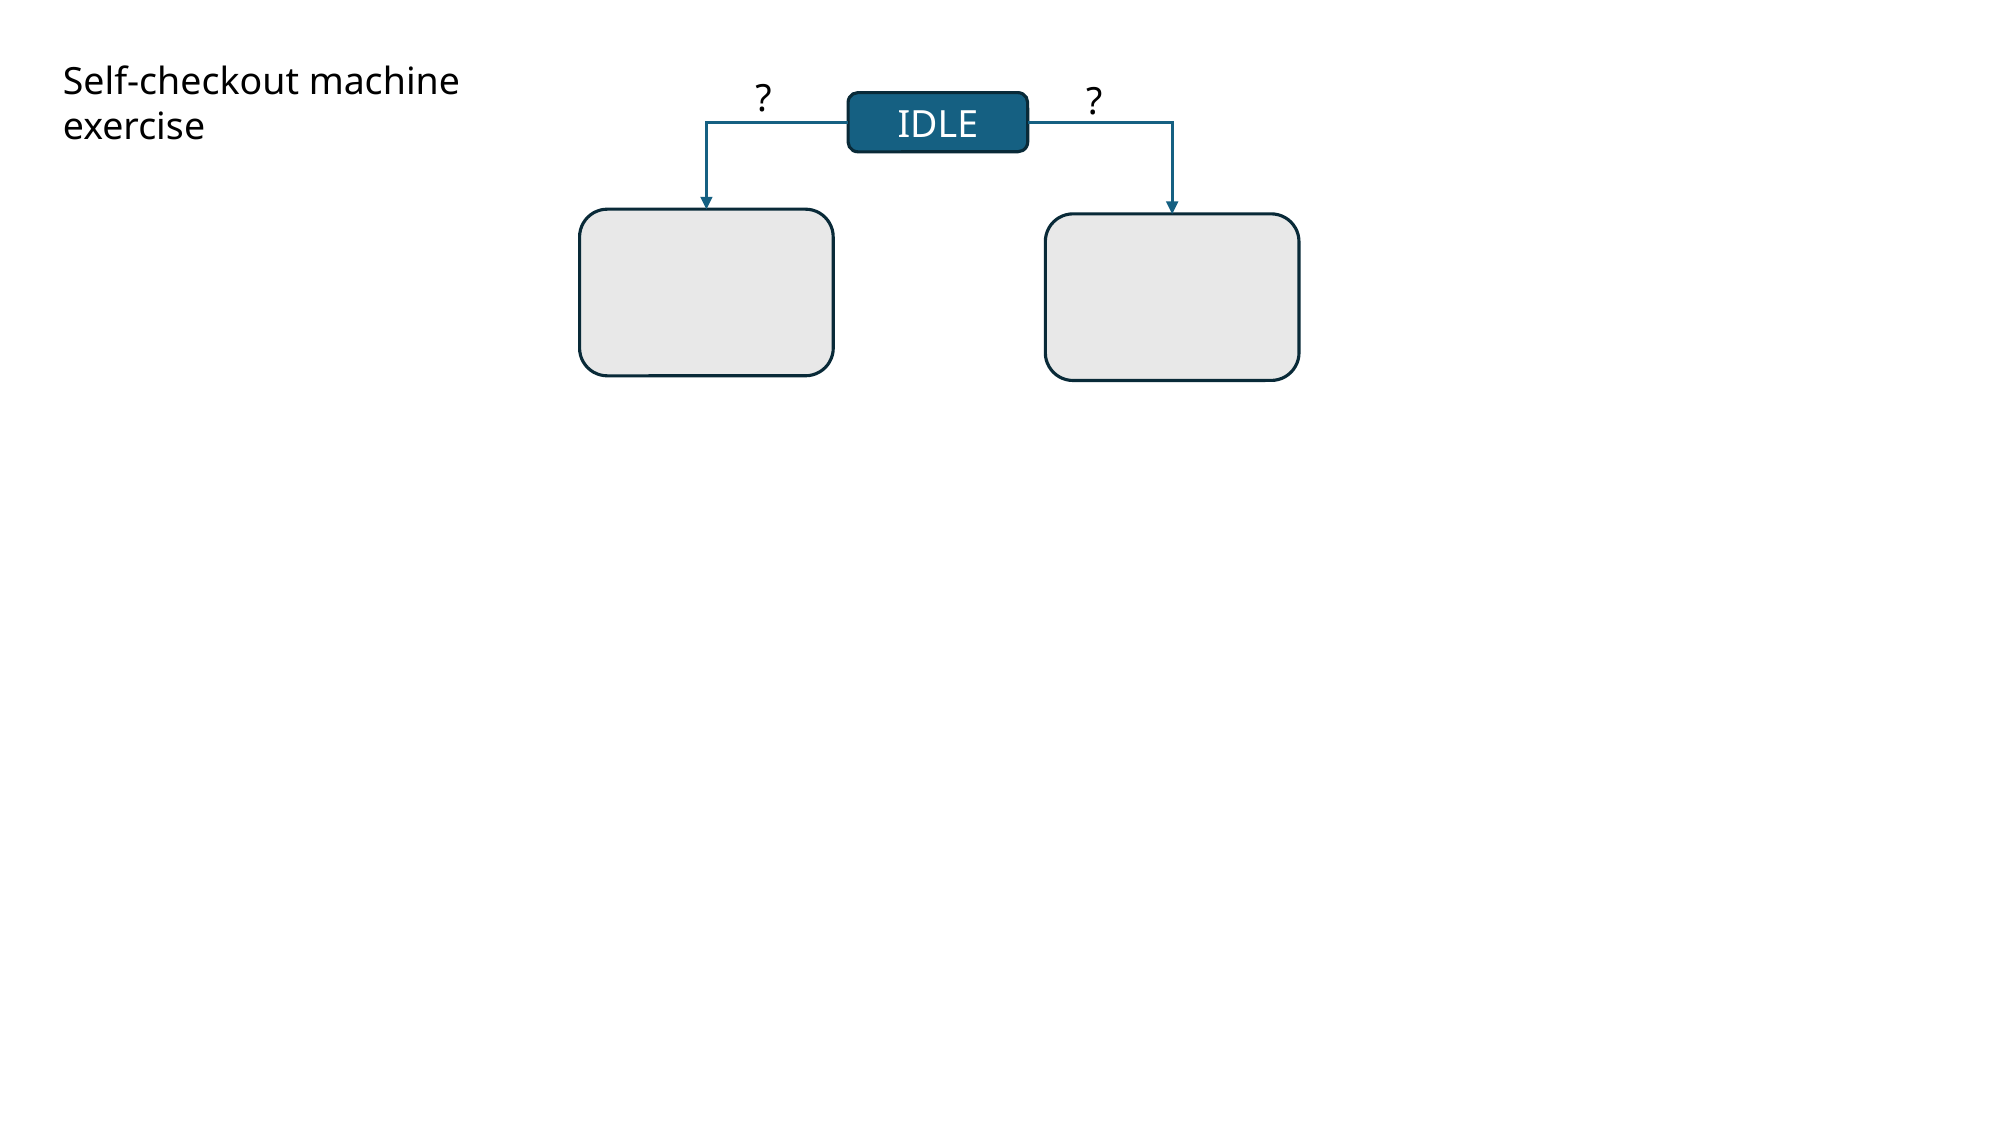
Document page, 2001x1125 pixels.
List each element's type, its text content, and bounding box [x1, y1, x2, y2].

text_box [1043, 212, 1301, 383]
text_box ? [740, 66, 821, 121]
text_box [1027, 121, 1173, 215]
text_box Self-checkout machine exercise [48, 49, 484, 155]
text_box ? [1071, 69, 1151, 121]
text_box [705, 121, 849, 210]
text_box [578, 207, 835, 378]
text_box IDLE [846, 91, 1030, 154]
